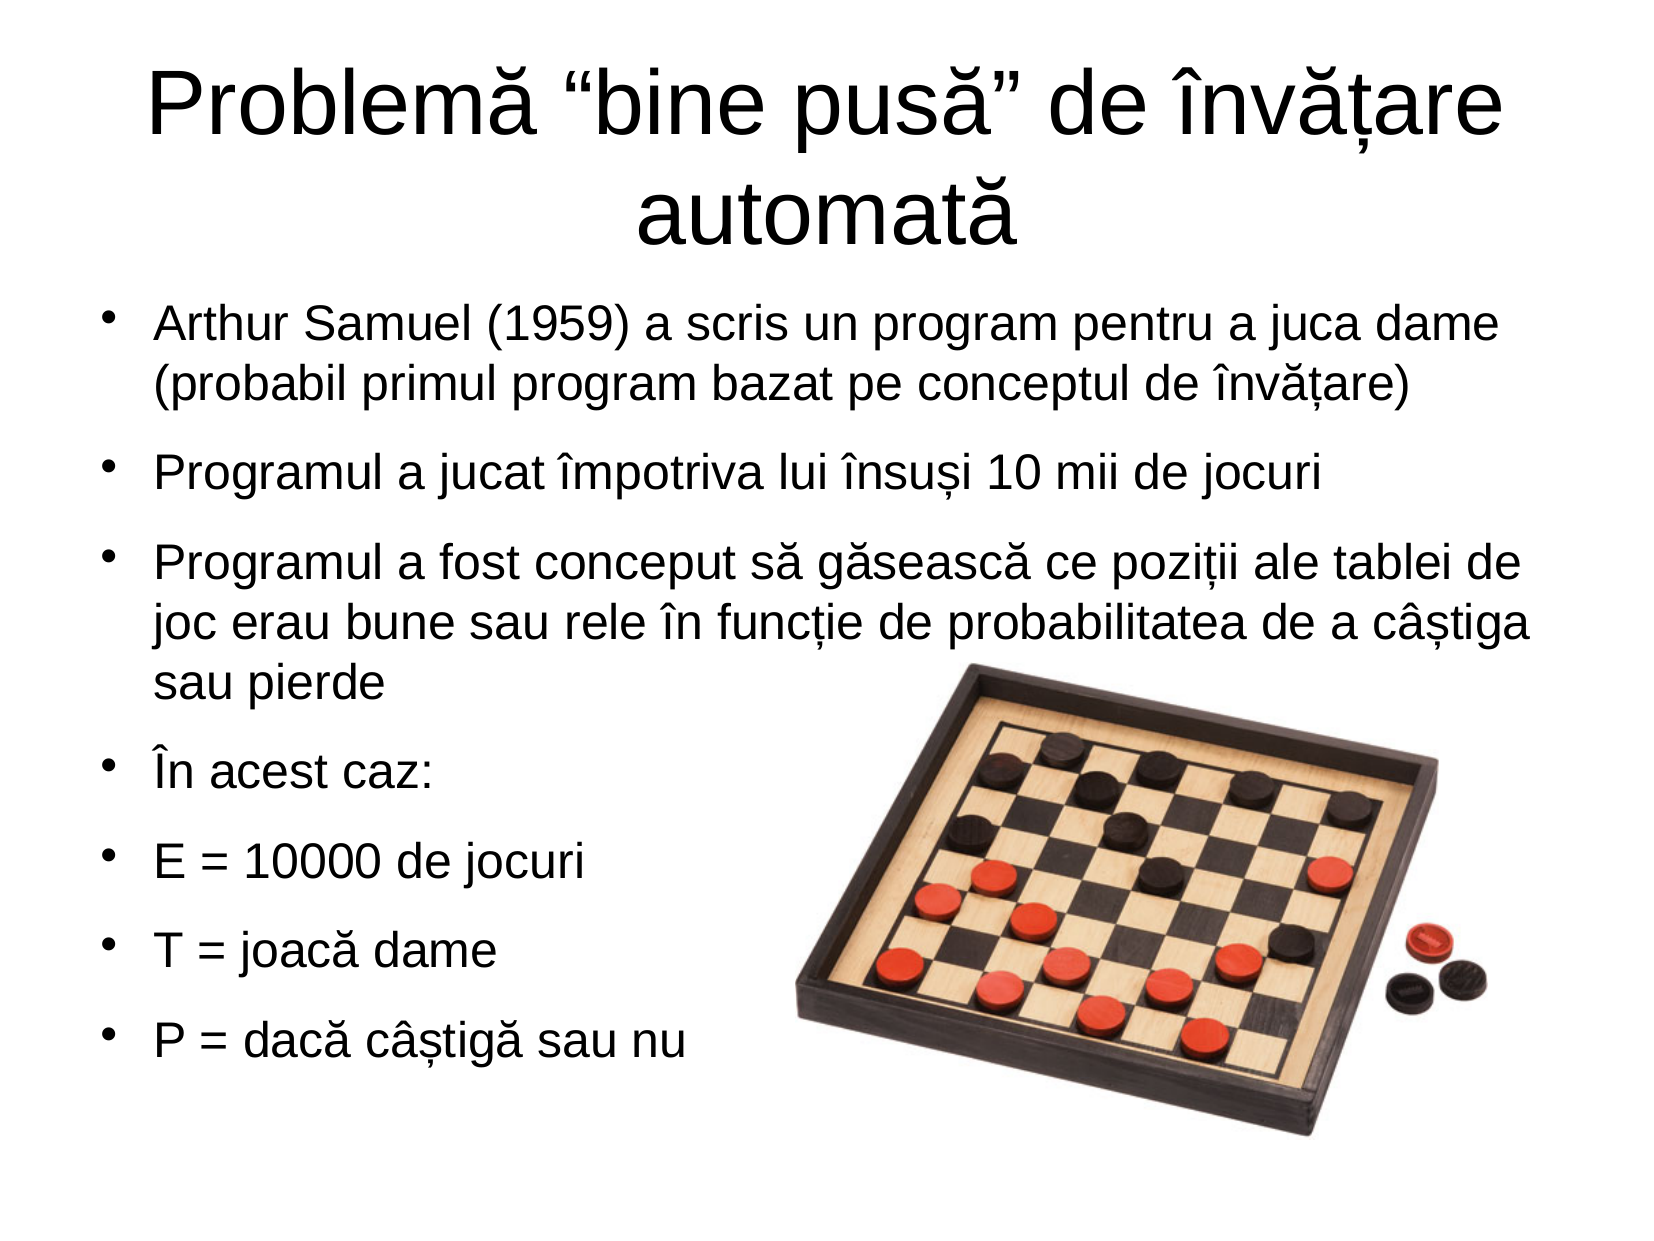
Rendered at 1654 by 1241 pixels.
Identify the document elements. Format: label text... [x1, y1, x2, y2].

text_box Arthur Samuel (1959) a scris un program pentru a juca dame (probabil primul program bazat pe conceptul de învățare) Programul a jucat împotriva lui însuși 10 mii de jocuri Programul a fost conceput să găsească ce poziții ale tablei de joc erau bune sau rele în funcție de probabilitatea de a câștiga sau pierde În acest caz: E = 10000 de jocuri T = joacă dame P = dacă câștigă sau nu [82, 290, 1571, 1010]
picture [794, 662, 1488, 1141]
text_box Problemă “bine pusă” de învățare automată [82, 49, 1571, 257]
